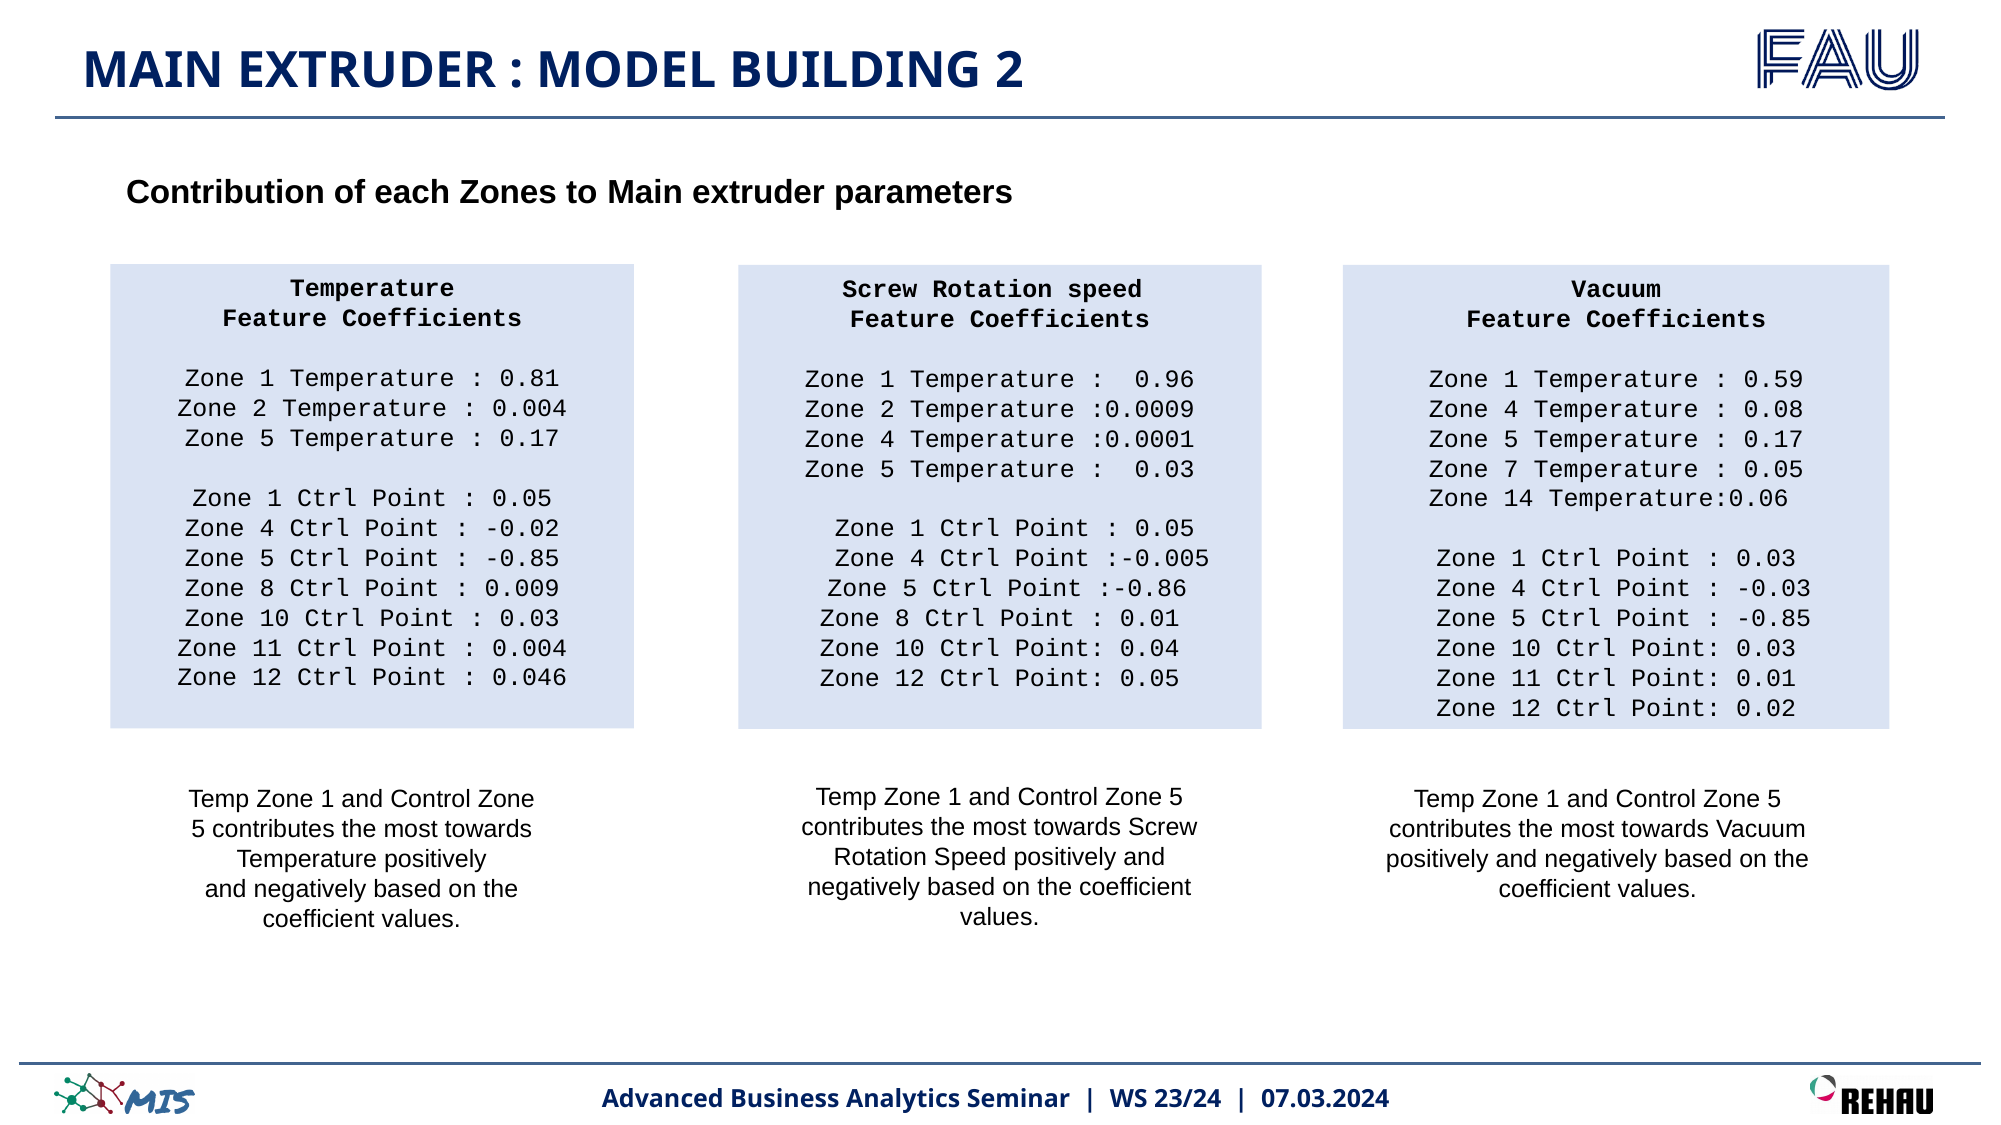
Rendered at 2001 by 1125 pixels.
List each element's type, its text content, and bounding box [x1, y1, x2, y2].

text_box MAIN EXTRUDER : MODEL BUILDING 2 [67, 36, 1185, 107]
text_box Temperature Feature Coefficients Zone 1 Temperature : 0.81 Zone 2 Temperature : 0.004 Zone 5 Temperature : 0.17 Zone 1 Ctrl Point : 0.05 Zone 4 Ctrl Point : -0.02 Zone 5 Ctrl Point : -0.85 Zone 8 Ctrl Point : 0.009 Zone 10 Ctrl Point : 0.03 Zone 11 Ctrl Point : 0.004 Zone 12 Ctrl Point : 0.046 [110, 264, 634, 729]
text_box Temp Zone 1 and Control Zone 5 contributes the most towards Temperature positively and negatively based on the coefficient values. [136, 774, 588, 985]
text_box Screw Rotation speed Feature Coefficients Zone 1 Temperature : 0.96 Zone 2 Temperature :0.0009 Zone 4 Temperature :0.0001 Zone 5 Temperature : 0.03 Zone 1 Ctrl Point : 0.05 Zone 4 Ctrl Point :-0.005 Zone 5 Ctrl Point :-0.86 Zone 8 Ctrl Point : 0.01 Zone 10 Ctrl Point: 0.04 Zone 12 Ctrl Point: 0.05 [738, 264, 1262, 729]
picture [1744, 10, 1933, 105]
picture [1810, 1075, 1933, 1114]
text_box Contribution of each Zones to Main extruder parameters [111, 163, 1665, 218]
text_box Temp Zone 1 and Control Zone 5 contributes the most towards Vacuum positively and negatively based on the coefficient values. [1367, 774, 1829, 910]
text_box Advanced Business Analytics Seminar | WS 23/24 | 07.03.2024 [587, 1075, 1436, 1120]
picture [54, 1073, 195, 1114]
text_box Vacuum Feature Coefficients Zone 1 Temperature : 0.59 Zone 4 Temperature : 0.08 Zone 5 Temperature : 0.17 Zone 7 Temperature : 0.05 Zone 14 Temperature:0.06 Zone 1 Ctrl Point : 0.03 Zone 4 Ctrl Point : -0.03 Zone 5 Ctrl Point : -0.85 Zone 10 Ctrl Point: 0.03 Zone 11 Ctrl Point: 0.01 Zone 12 Ctrl Point: 0.02 [1342, 264, 1890, 729]
text_box Temp Zone 1 and Control Zone 5 contributes the most towards Screw Rotation Speed positively and negatively based on the coefficient values. [784, 773, 1216, 938]
